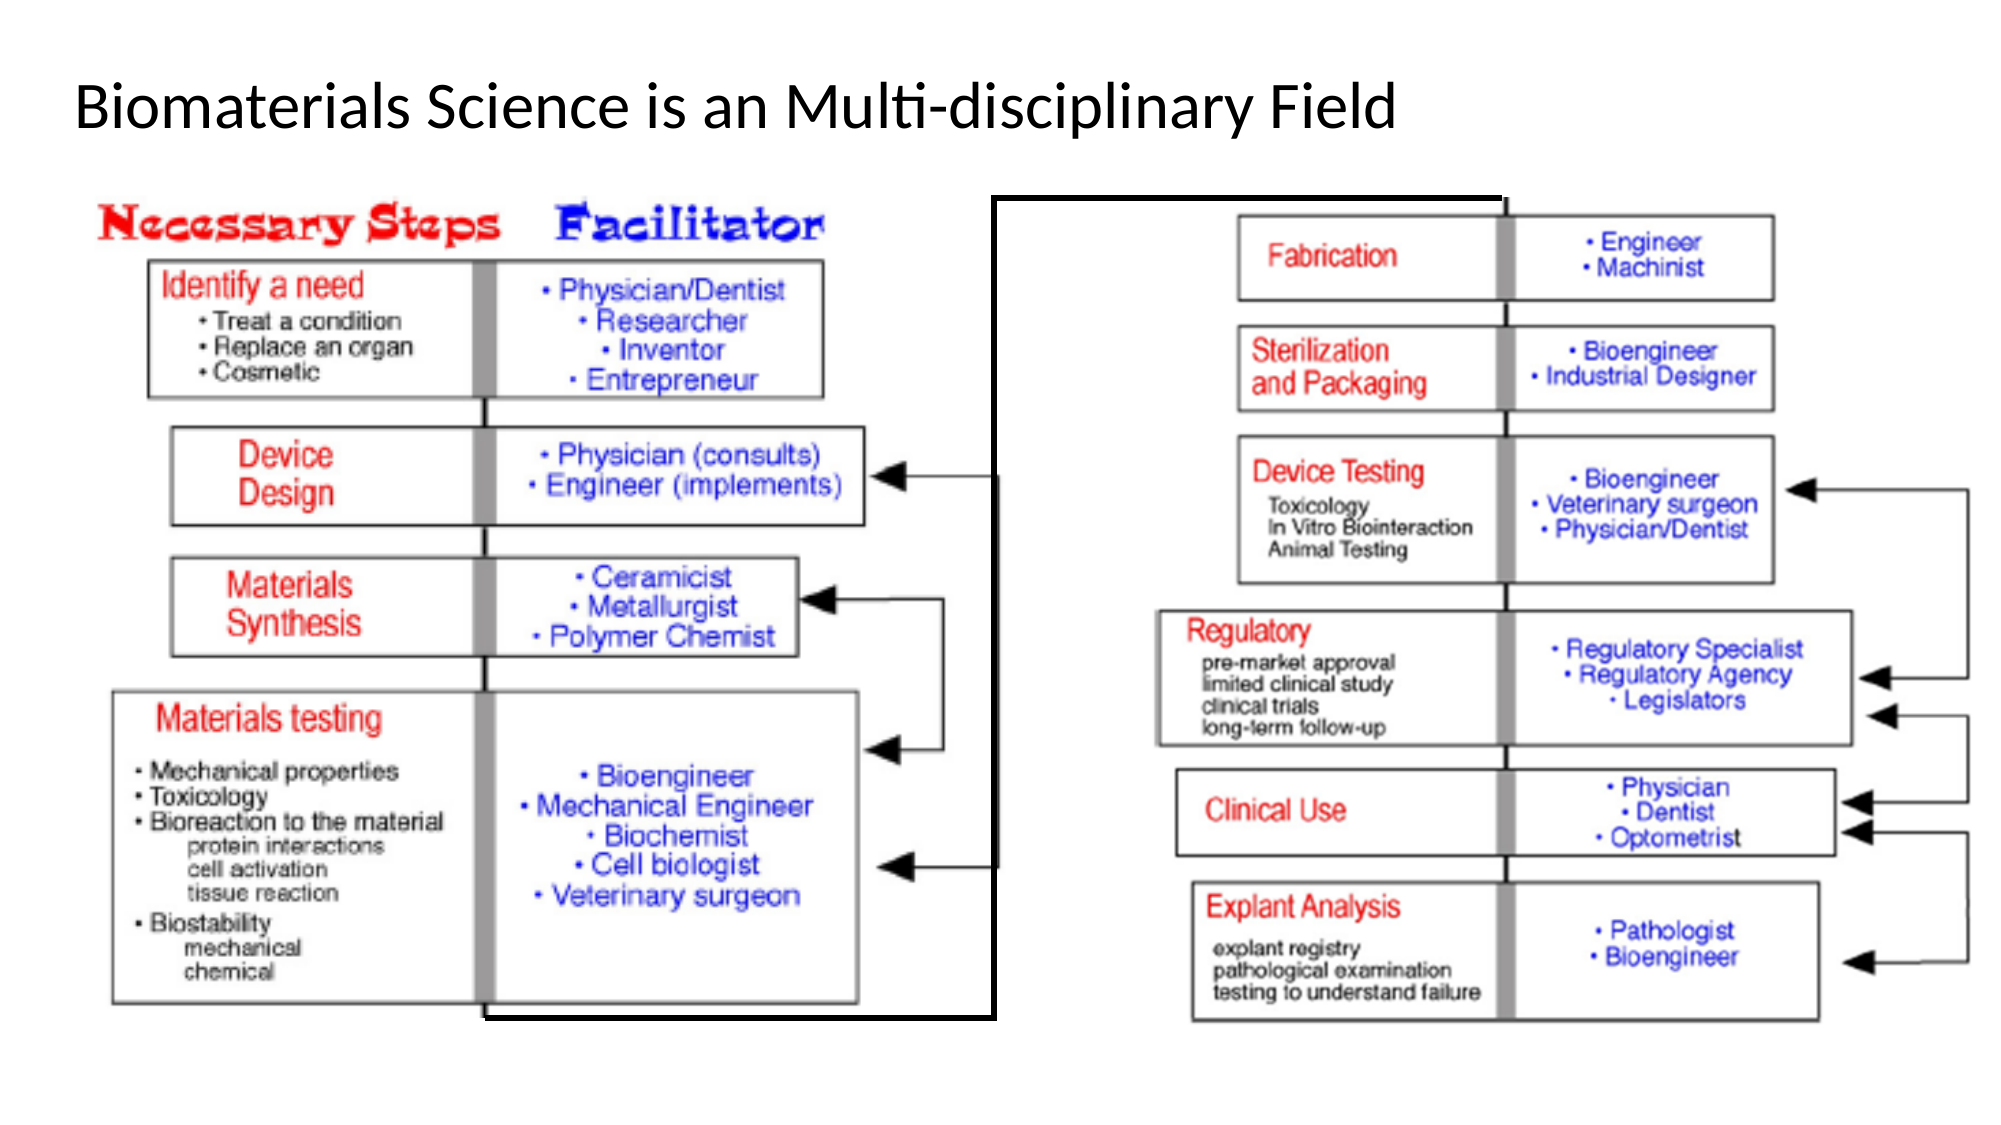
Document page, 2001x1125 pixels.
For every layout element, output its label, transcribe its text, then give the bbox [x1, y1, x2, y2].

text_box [485, 197, 1503, 1018]
text_box Biomaterials Science is an Multi-disciplinary Field [59, 54, 1416, 149]
picture [1131, 197, 2000, 1026]
picture [51, 185, 1041, 1018]
